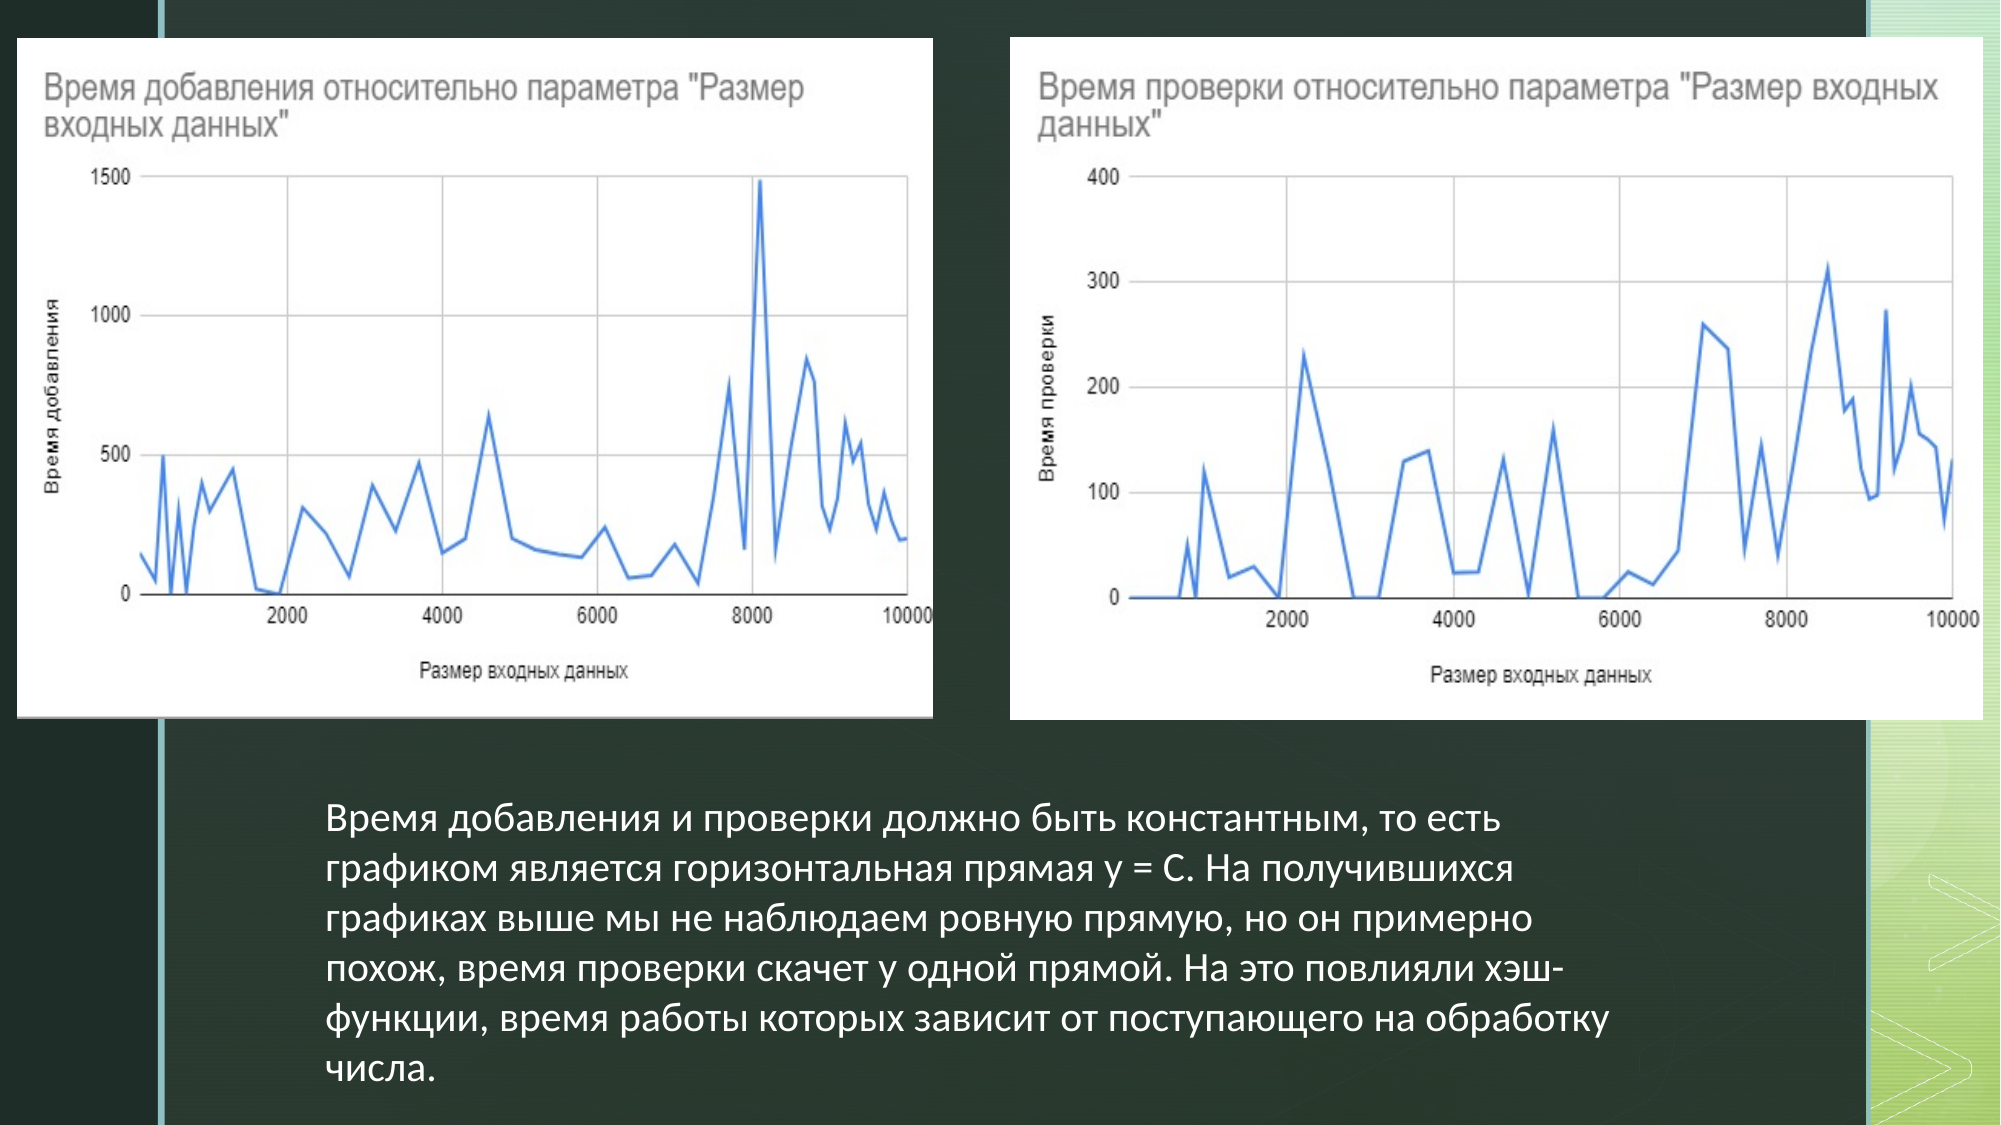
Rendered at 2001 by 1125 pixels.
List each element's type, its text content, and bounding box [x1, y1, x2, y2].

text_box Время добавления и проверки должно быть константным, то есть графиком является горизонтальная прямая у = С. На получившихся графиках выше мы не наблюдаем ровную прямую, но он примерно похож, время проверки скачет у одной прямой. На это повлияли хэш-функции, время работы которых зависит от поступающего на обработку числа. [310, 782, 1678, 1125]
picture [1010, 0, 2001, 1125]
picture [17, 38, 933, 720]
